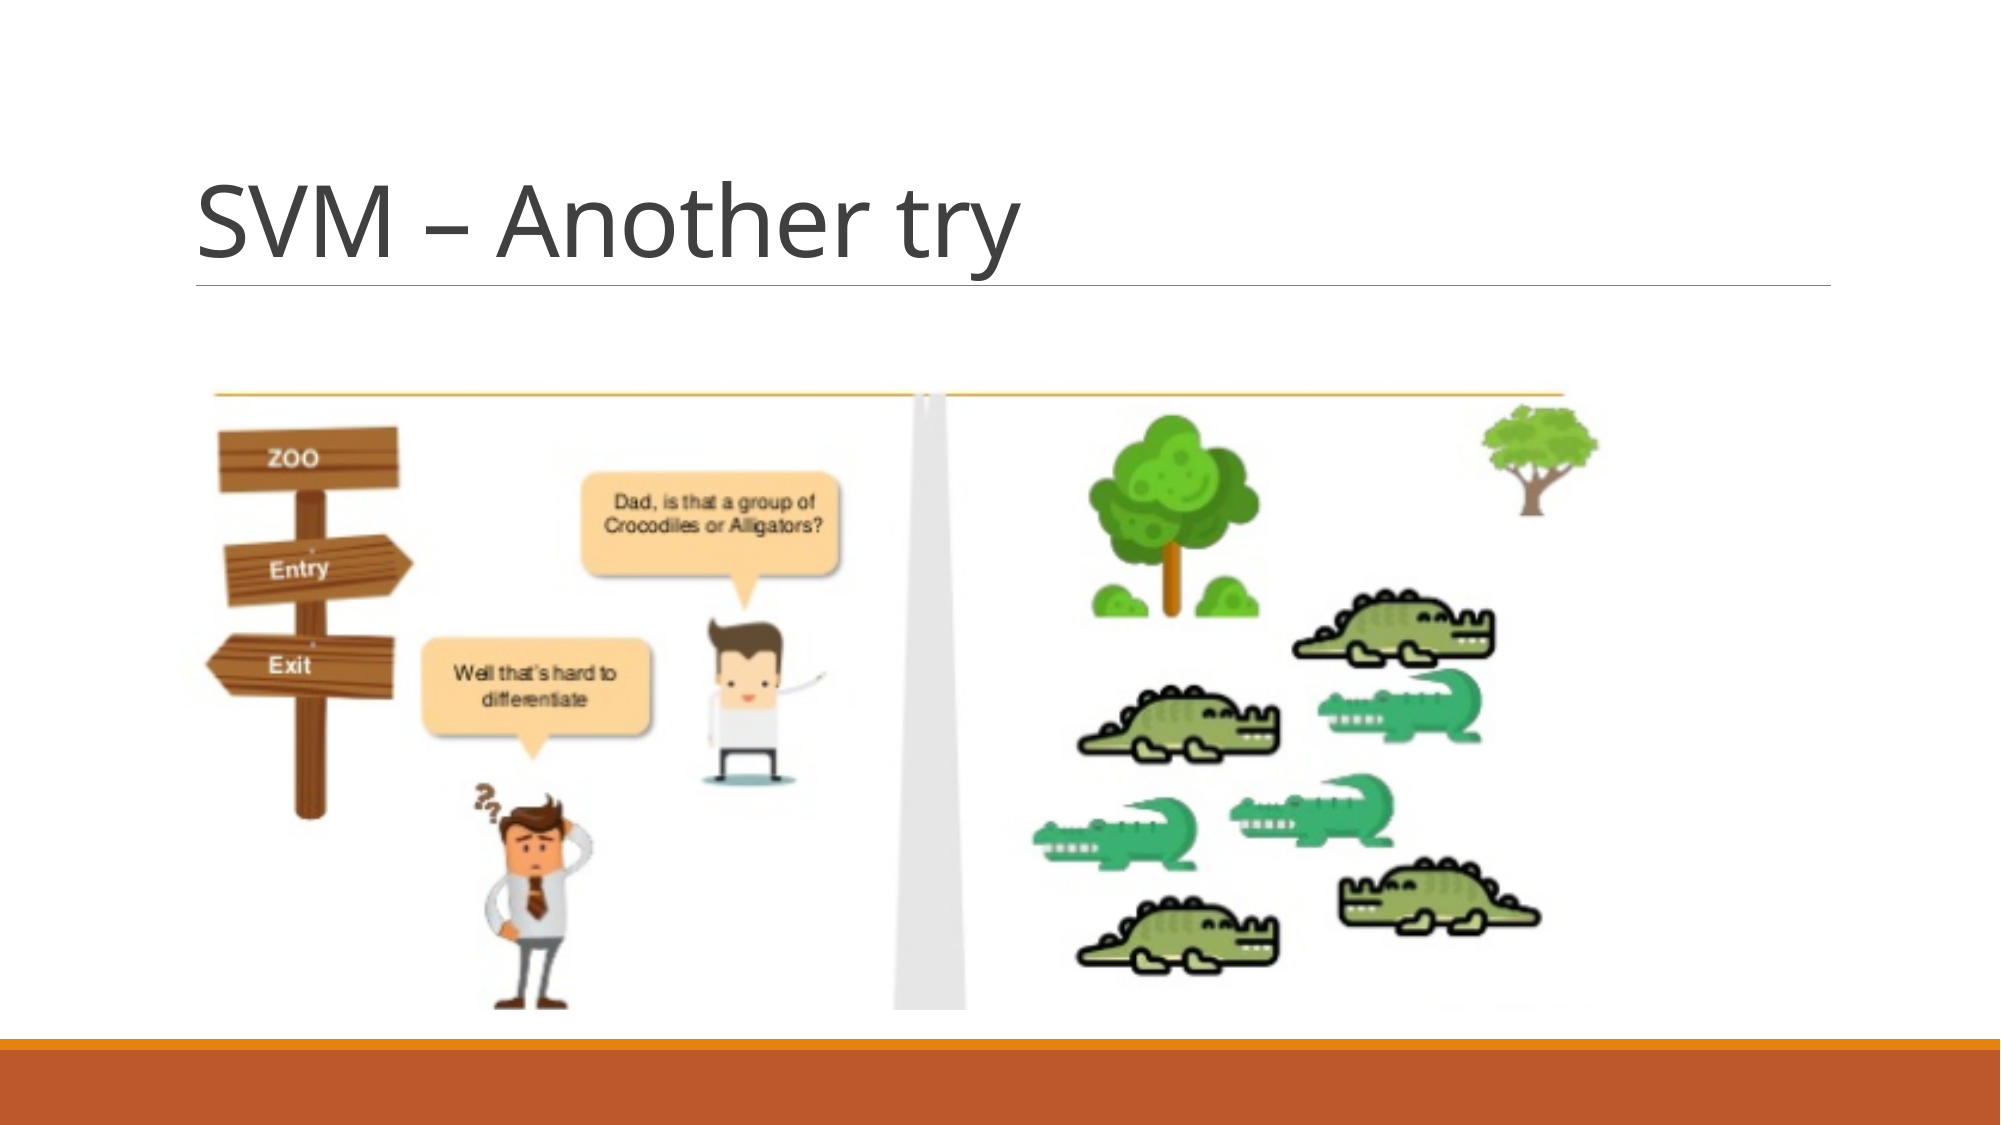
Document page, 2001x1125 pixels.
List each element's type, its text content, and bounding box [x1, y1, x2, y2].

picture [179, 380, 1626, 1011]
title SVM – Another try [180, 47, 1830, 285]
